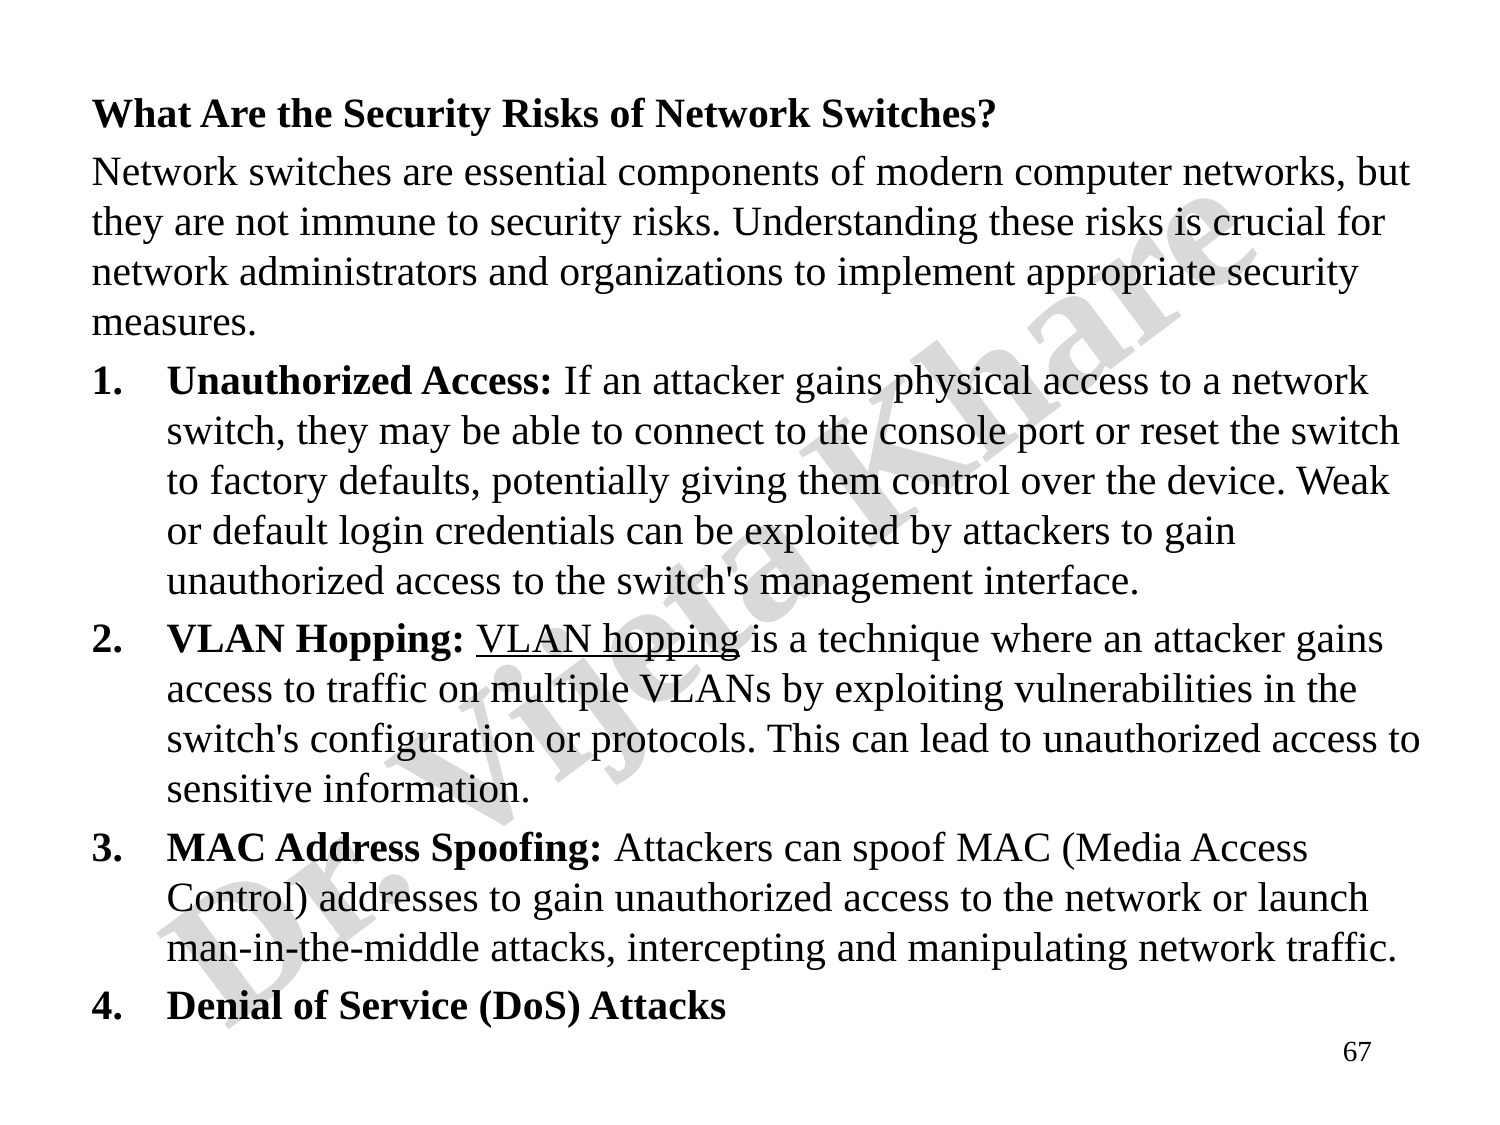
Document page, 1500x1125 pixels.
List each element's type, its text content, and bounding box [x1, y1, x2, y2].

list What Are the Security Risks of Network Switches? Network switches are essential components of modern computer networks, but they are not immune to security risks. Understanding these risks is crucial for network administrators and organizations to implement appropriate security measures. Unauthorized Access: If an attacker gains physical access to a network switch, they may be able to connect to the console port or reset the switch to factory defaults, potentially giving them control over the device. Weak or default login credentials can be exploited by attackers to gain unauthorized access to the switch's management interface. VLAN Hopping: VLAN hopping is a technique where an attacker gains access to traffic on multiple VLANs by exploiting vulnerabilities in the switch's configuration or protocols. This can lead to unauthorized access to sensitive information. MAC Address Spoofing: Attackers can spoof MAC (Media Access Control) addresses to gain unauthorized access to the network or launch man-in-the-middle attacks, intercepting and manipulating network traffic. Denial of Service (DoS) Attacks [76, 78, 1447, 1100]
slide_number 67 [1074, 1024, 1388, 1101]
